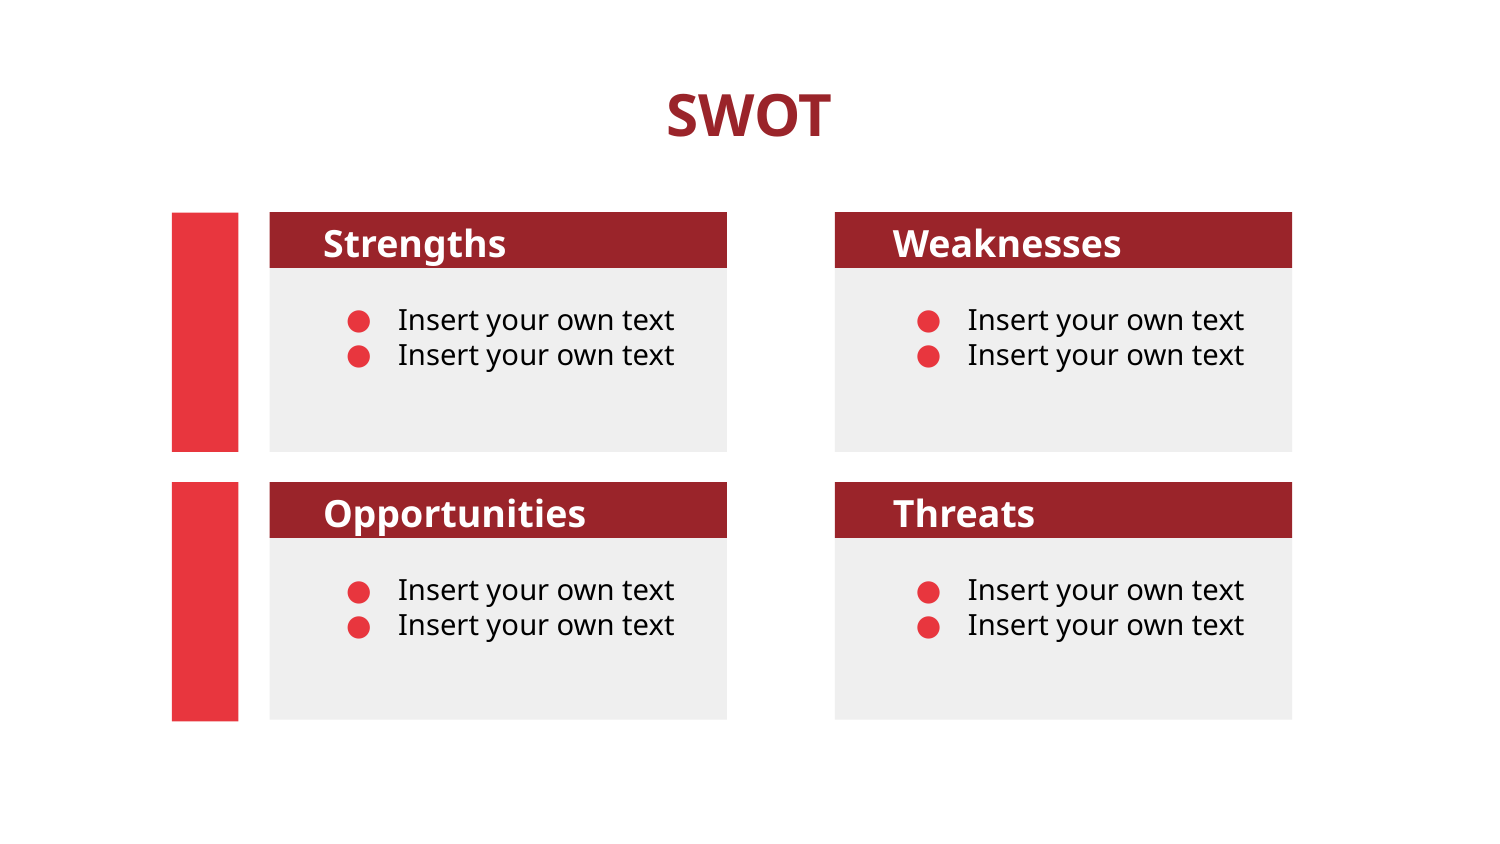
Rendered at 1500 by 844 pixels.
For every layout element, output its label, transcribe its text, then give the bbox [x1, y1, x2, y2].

subtitle Internal [239, 227, 246, 438]
subtitle Insert your own text Insert your own text [877, 556, 1336, 700]
subtitle External [164, 496, 171, 708]
subtitle Insert your own text Insert your own text [308, 556, 766, 700]
subtitle Insert your own text Insert your own text [877, 286, 1336, 430]
subtitle Internal [164, 227, 171, 438]
subtitle Insert your own text Insert your own text [308, 286, 766, 430]
text_box [834, 268, 1293, 452]
text_box [834, 538, 1293, 720]
text_box [171, 212, 239, 452]
subtitle Opportunities [308, 475, 766, 532]
subtitle Threats [877, 475, 1336, 532]
text_box [834, 482, 1293, 538]
text_box [269, 538, 727, 720]
subtitle Weaknesses [877, 205, 1336, 275]
text_box [269, 212, 308, 268]
text_box [834, 212, 877, 268]
text_box [269, 268, 727, 452]
subtitle Strengths [308, 205, 766, 275]
subtitle External [239, 496, 246, 708]
title SWOT [117, 62, 1383, 157]
text_box [269, 482, 727, 538]
text_box [171, 482, 239, 722]
